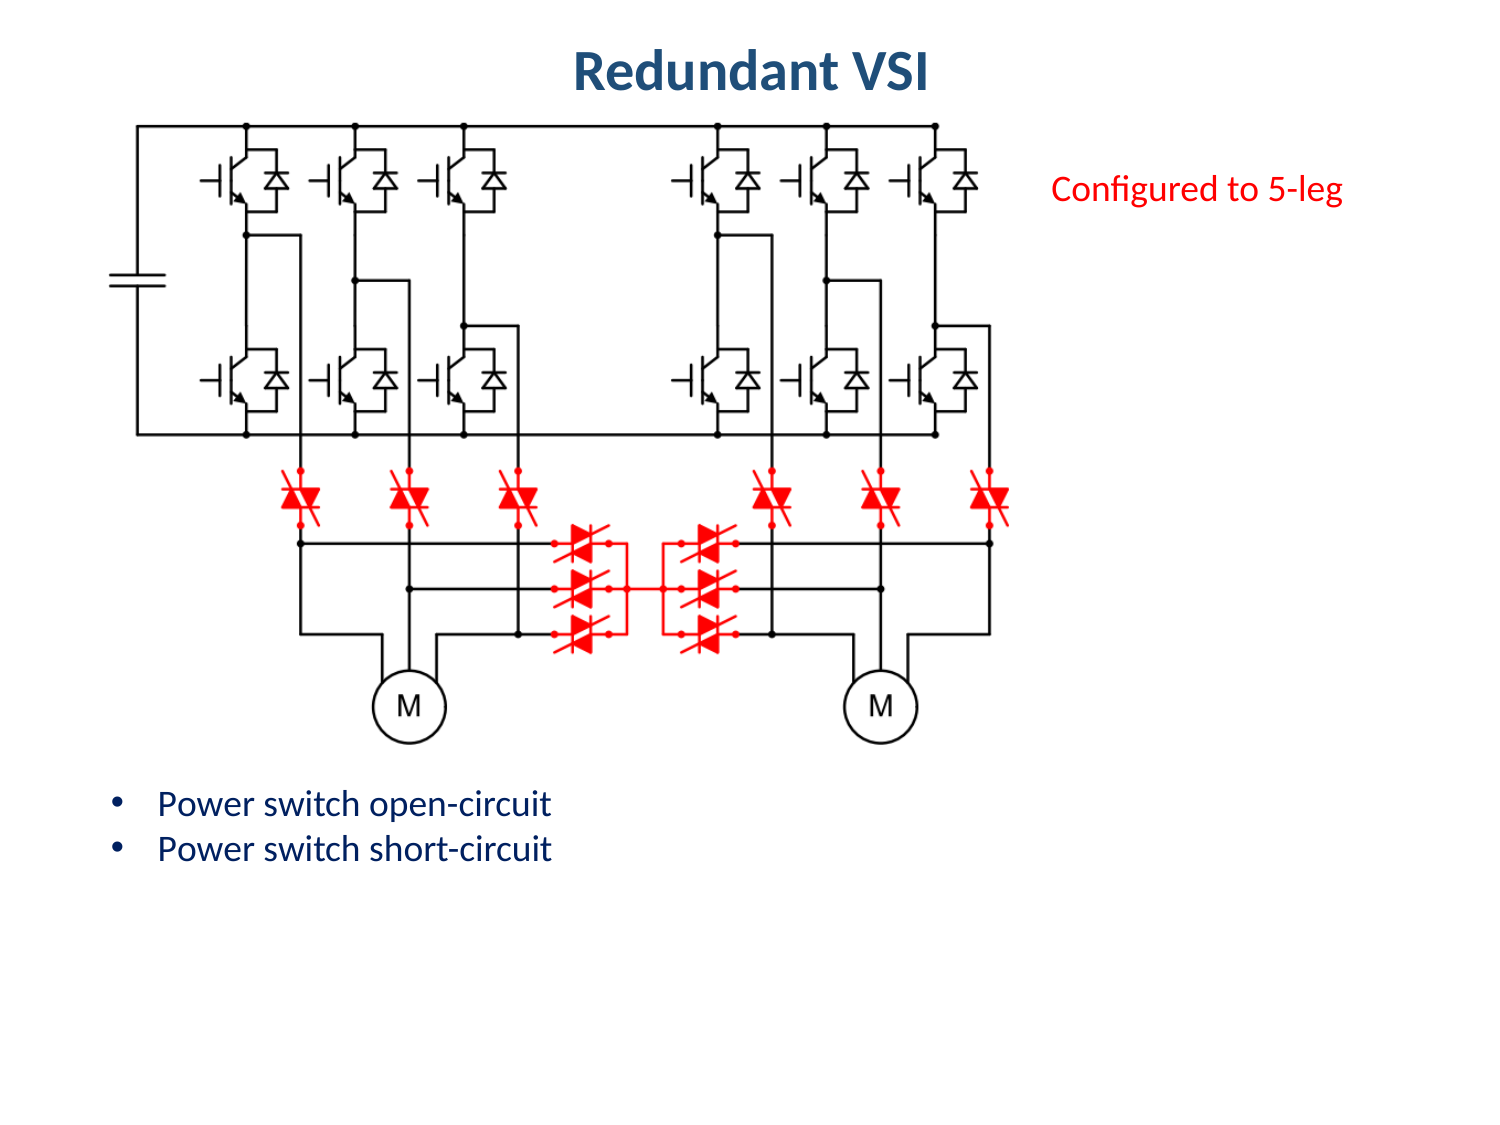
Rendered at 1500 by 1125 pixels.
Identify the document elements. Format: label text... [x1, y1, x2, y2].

text_box Configured to 5-leg [1036, 156, 1464, 217]
picture [96, 93, 1020, 756]
text_box Power switch open-circuit Power switch short-circuit [96, 771, 681, 877]
text_box Redundant VSI [78, 24, 1425, 110]
